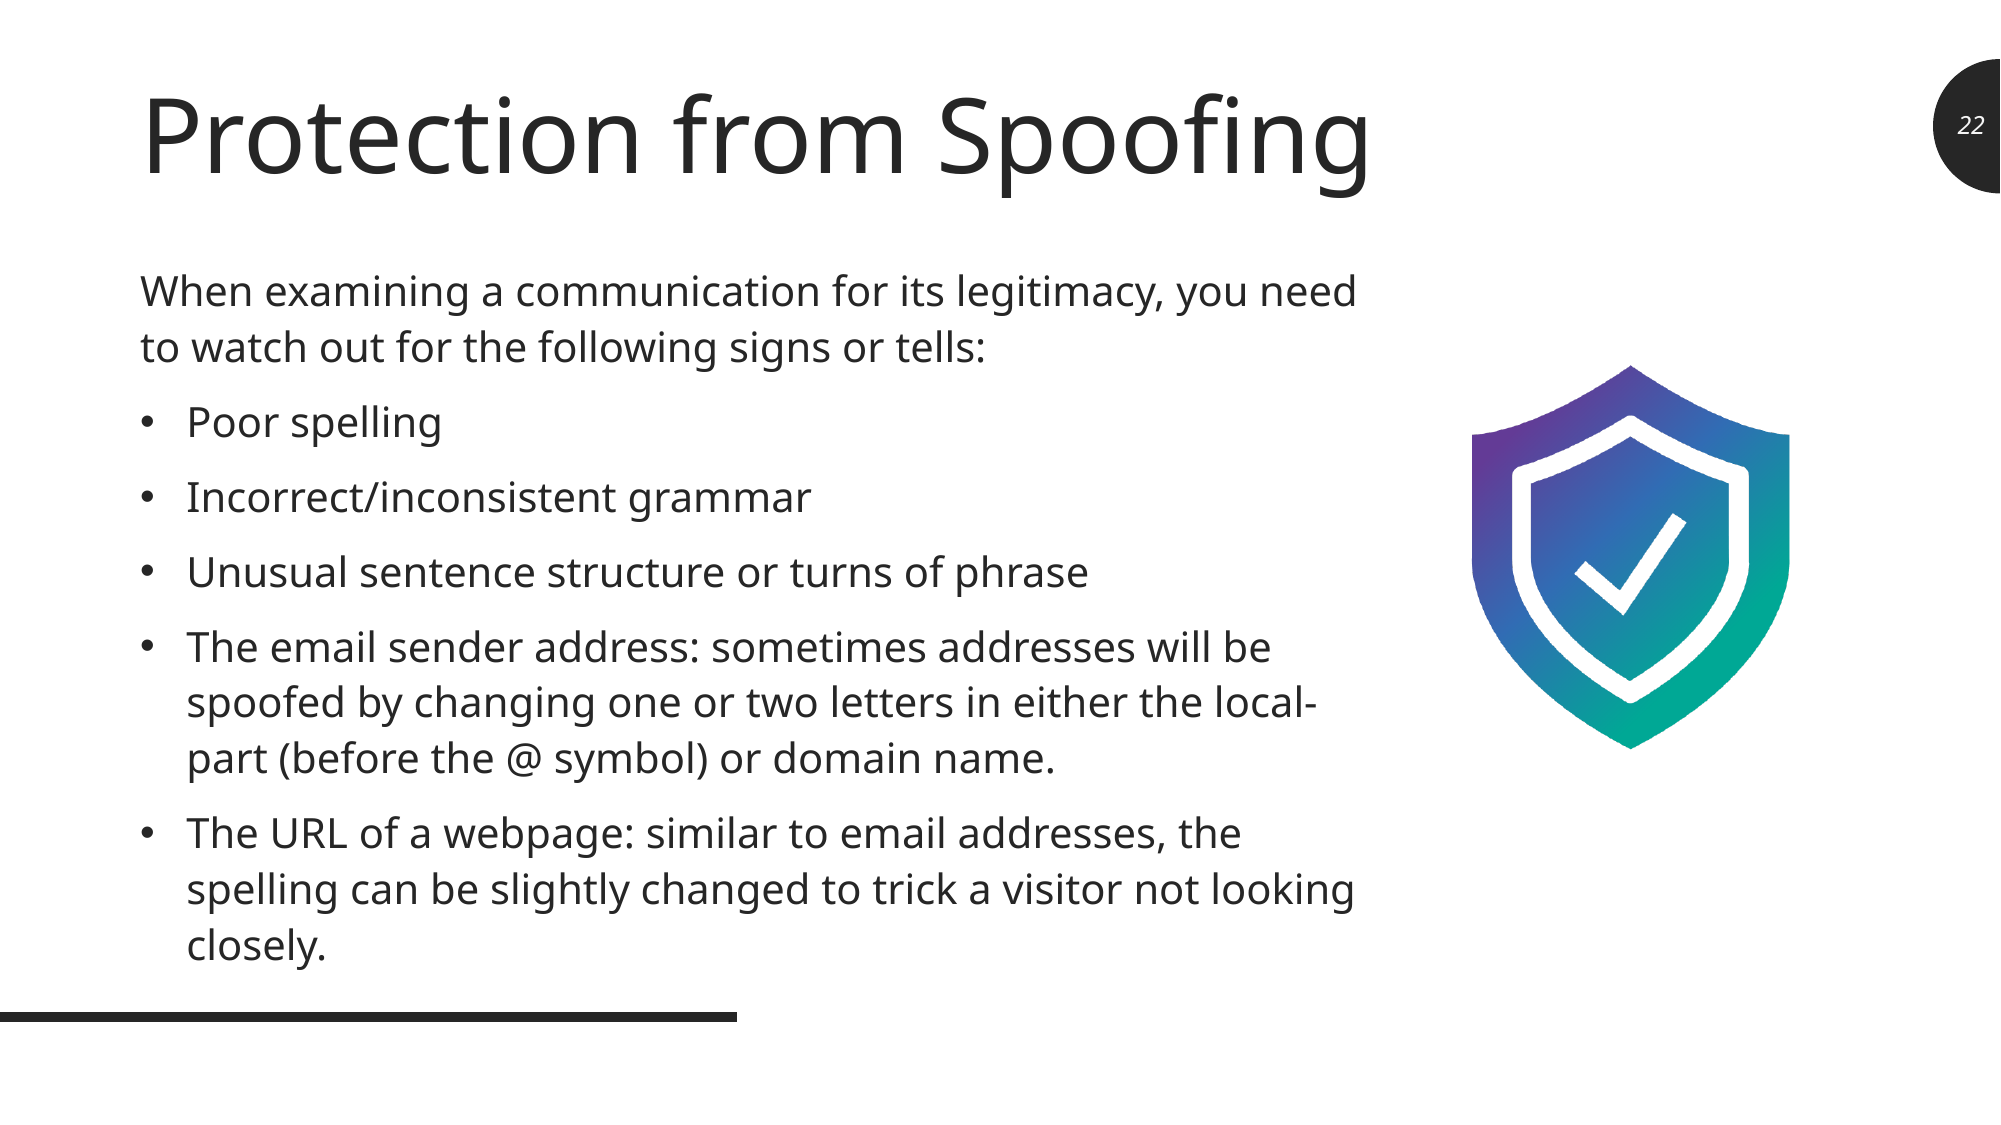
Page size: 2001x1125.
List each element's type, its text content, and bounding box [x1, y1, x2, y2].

list When examining a communication for its legitimacy, you need to watch out for the following signs or tells: Poor spelling Incorrect/inconsistent grammar Unusual sentence structure or turns of phrase The email sender address: sometimes addresses will be spoofed by changing one or two letters in either the local-part (before the @ symbol) or domain name. The URL of a webpage: similar to email addresses, the spelling can be slightly changed to trick a visitor not looking closely. [125, 251, 1410, 954]
slide_number 22 [1933, 96, 2000, 157]
title Protection from Spoofing [125, 57, 1875, 223]
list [1350, 323, 1909, 882]
